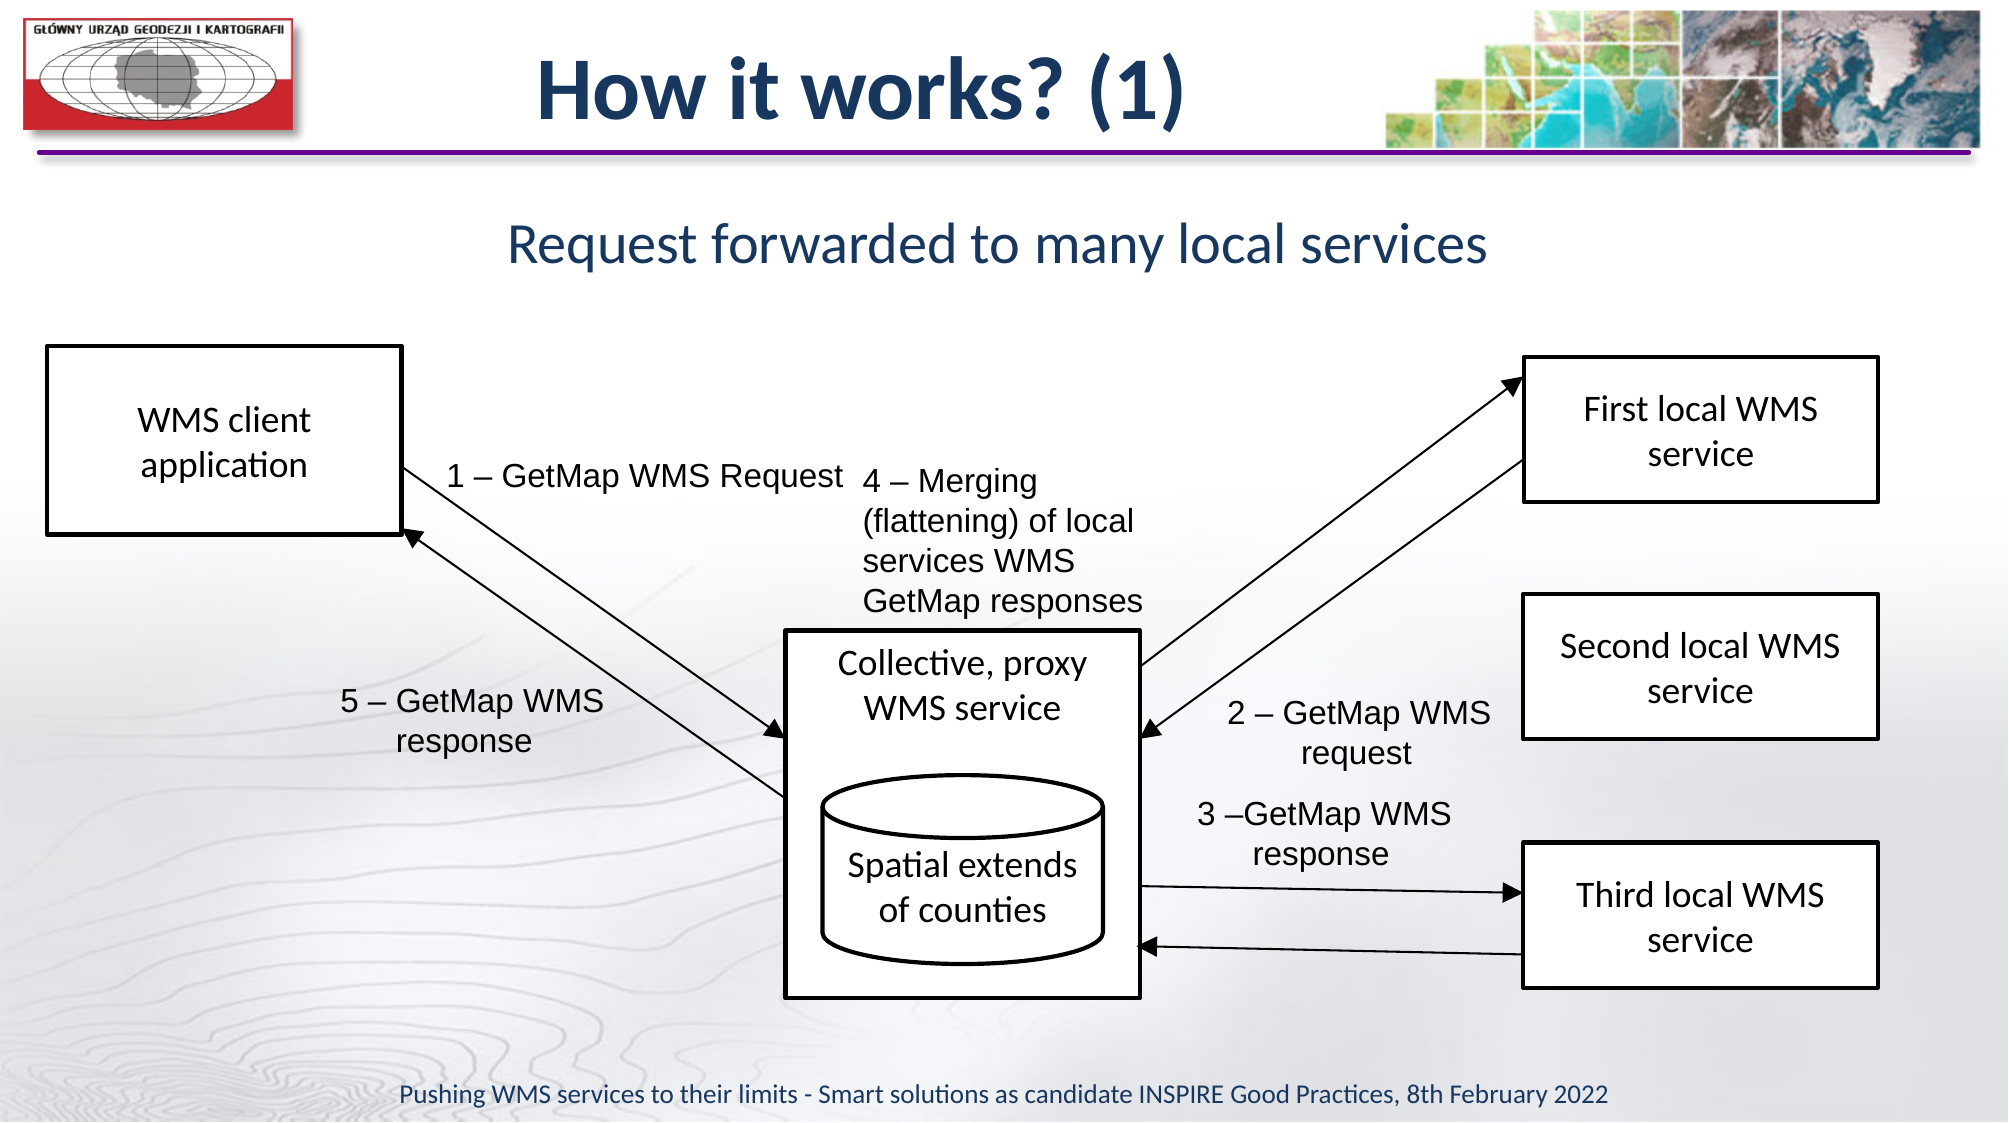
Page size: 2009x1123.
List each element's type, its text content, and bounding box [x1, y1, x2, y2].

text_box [1139, 459, 1524, 740]
text_box 2 – GetMap WMS request [1212, 747, 1507, 779]
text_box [1136, 945, 1524, 955]
text_box 1 – GetMap WMS Request [431, 446, 860, 502]
text_box First local WMS service [1522, 355, 1880, 504]
text_box 4 – Merging (flattening) of local services WMS GetMap responses [847, 452, 1134, 627]
text_box WMS client application [45, 344, 404, 537]
text_box Second local WMS service [1528, 592, 1880, 741]
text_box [401, 466, 786, 527]
list Request forwarded to many local services [94, 194, 1902, 294]
text_box 3 –GetMap WMS response [1182, 785, 1695, 880]
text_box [1139, 376, 1524, 458]
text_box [1139, 885, 1524, 894]
text_box Spatial extends of counties [820, 773, 1106, 967]
title How it works? (1) [339, 18, 1384, 149]
picture [0, 0, 2008, 1062]
text_box Third local WMS service [1521, 840, 1880, 990]
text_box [401, 527, 786, 799]
text_box 5 – GetMap WMS response [325, 671, 396, 767]
footer Pushing WMS services to their limits - Smart solutions as candidate INSPIRE Good Practices, 8th February 2022 [0, 1062, 2008, 1123]
text_box Collective, proxy WMS service [783, 628, 1142, 1000]
